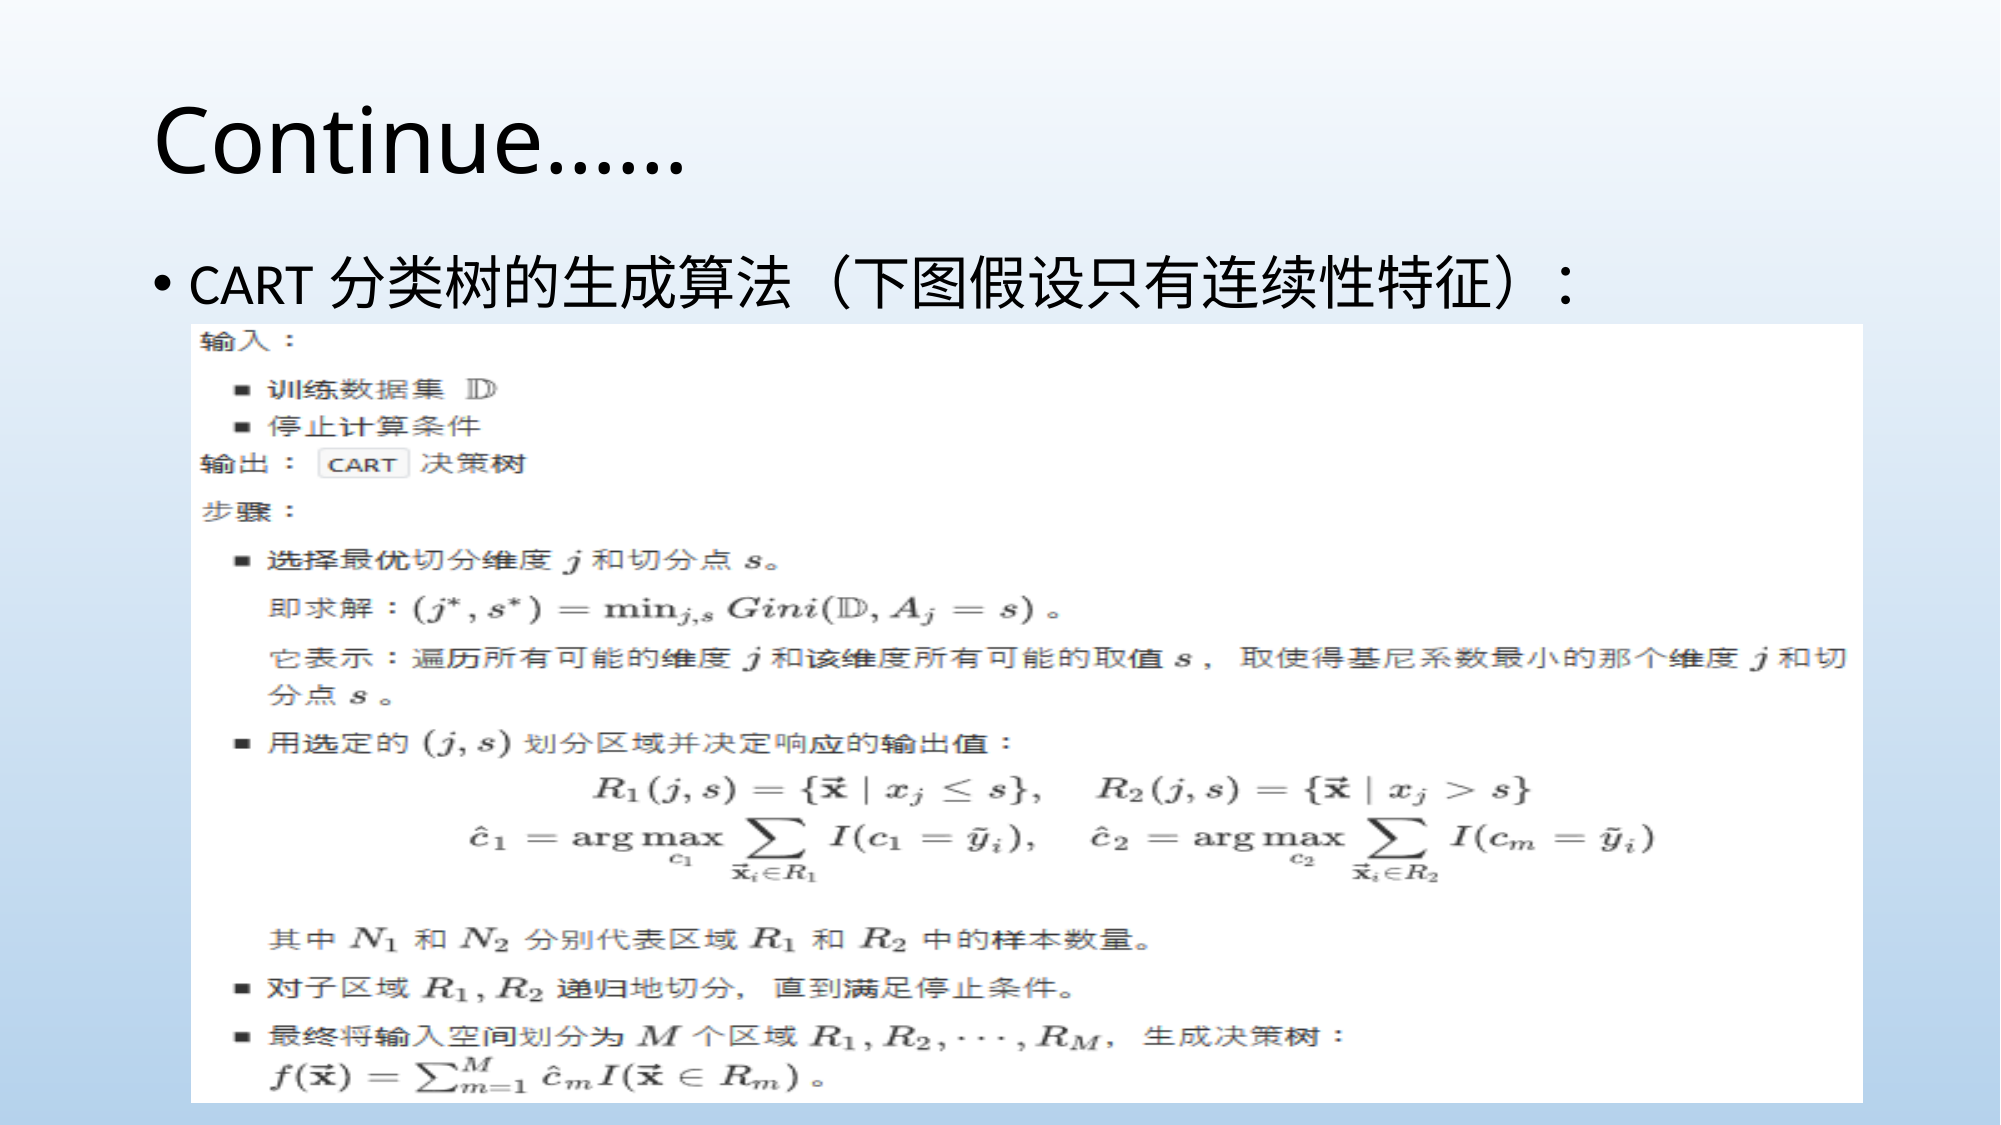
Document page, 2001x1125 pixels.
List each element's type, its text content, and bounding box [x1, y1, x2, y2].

list CART分类树的生成算法（下图假设只有连续性特征）： [137, 246, 1863, 1014]
picture [191, 324, 1863, 1104]
title Continue…… [137, 59, 1863, 229]
